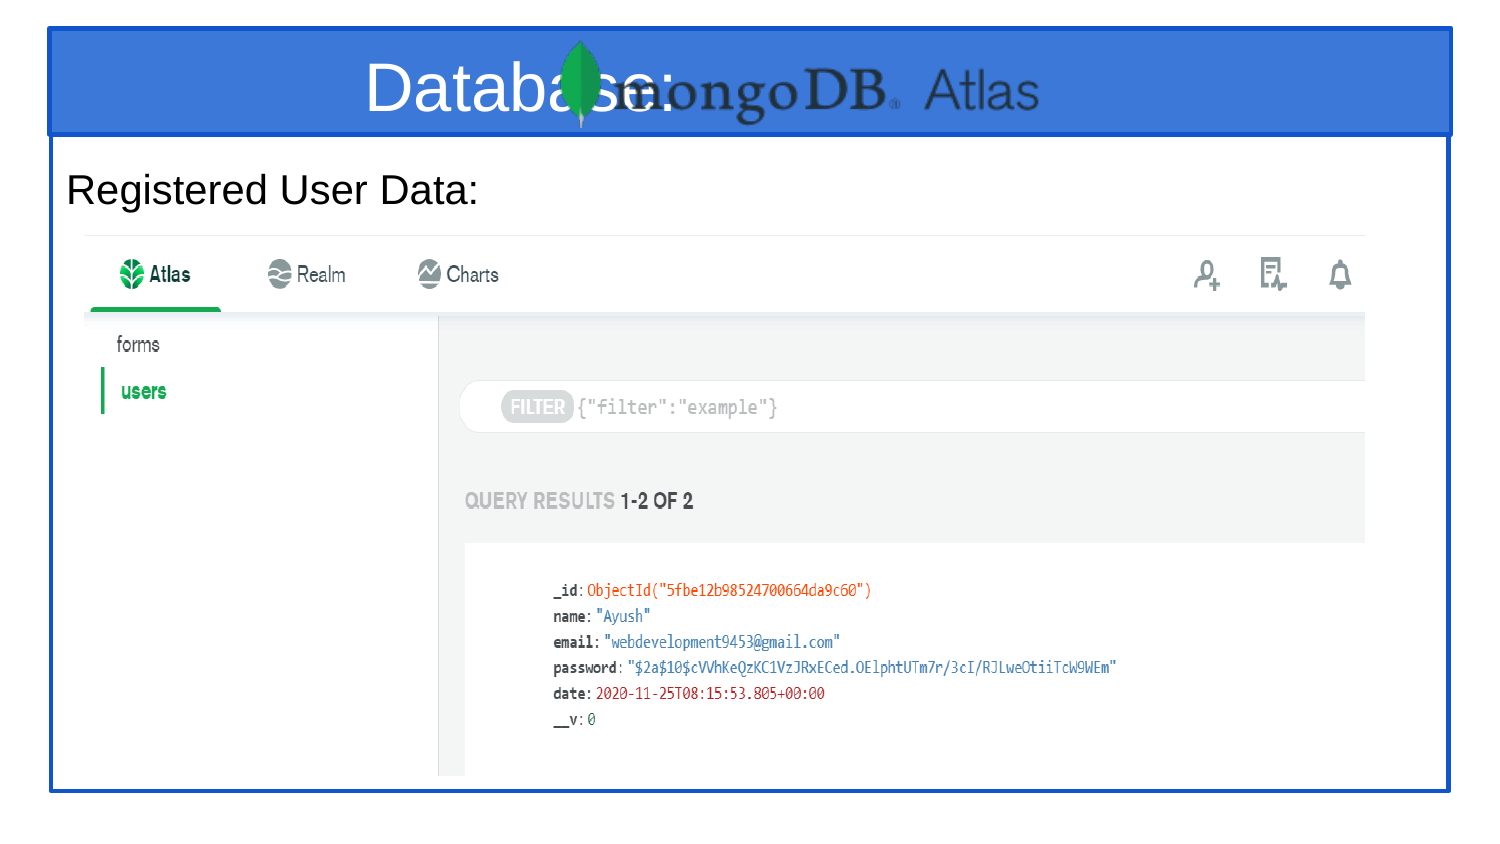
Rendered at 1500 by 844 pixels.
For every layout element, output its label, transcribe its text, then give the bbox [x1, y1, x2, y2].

text_box Database: [49, 28, 1451, 135]
picture [559, 39, 1040, 128]
picture [84, 231, 1365, 776]
title Registered User Data: [51, 135, 1449, 791]
